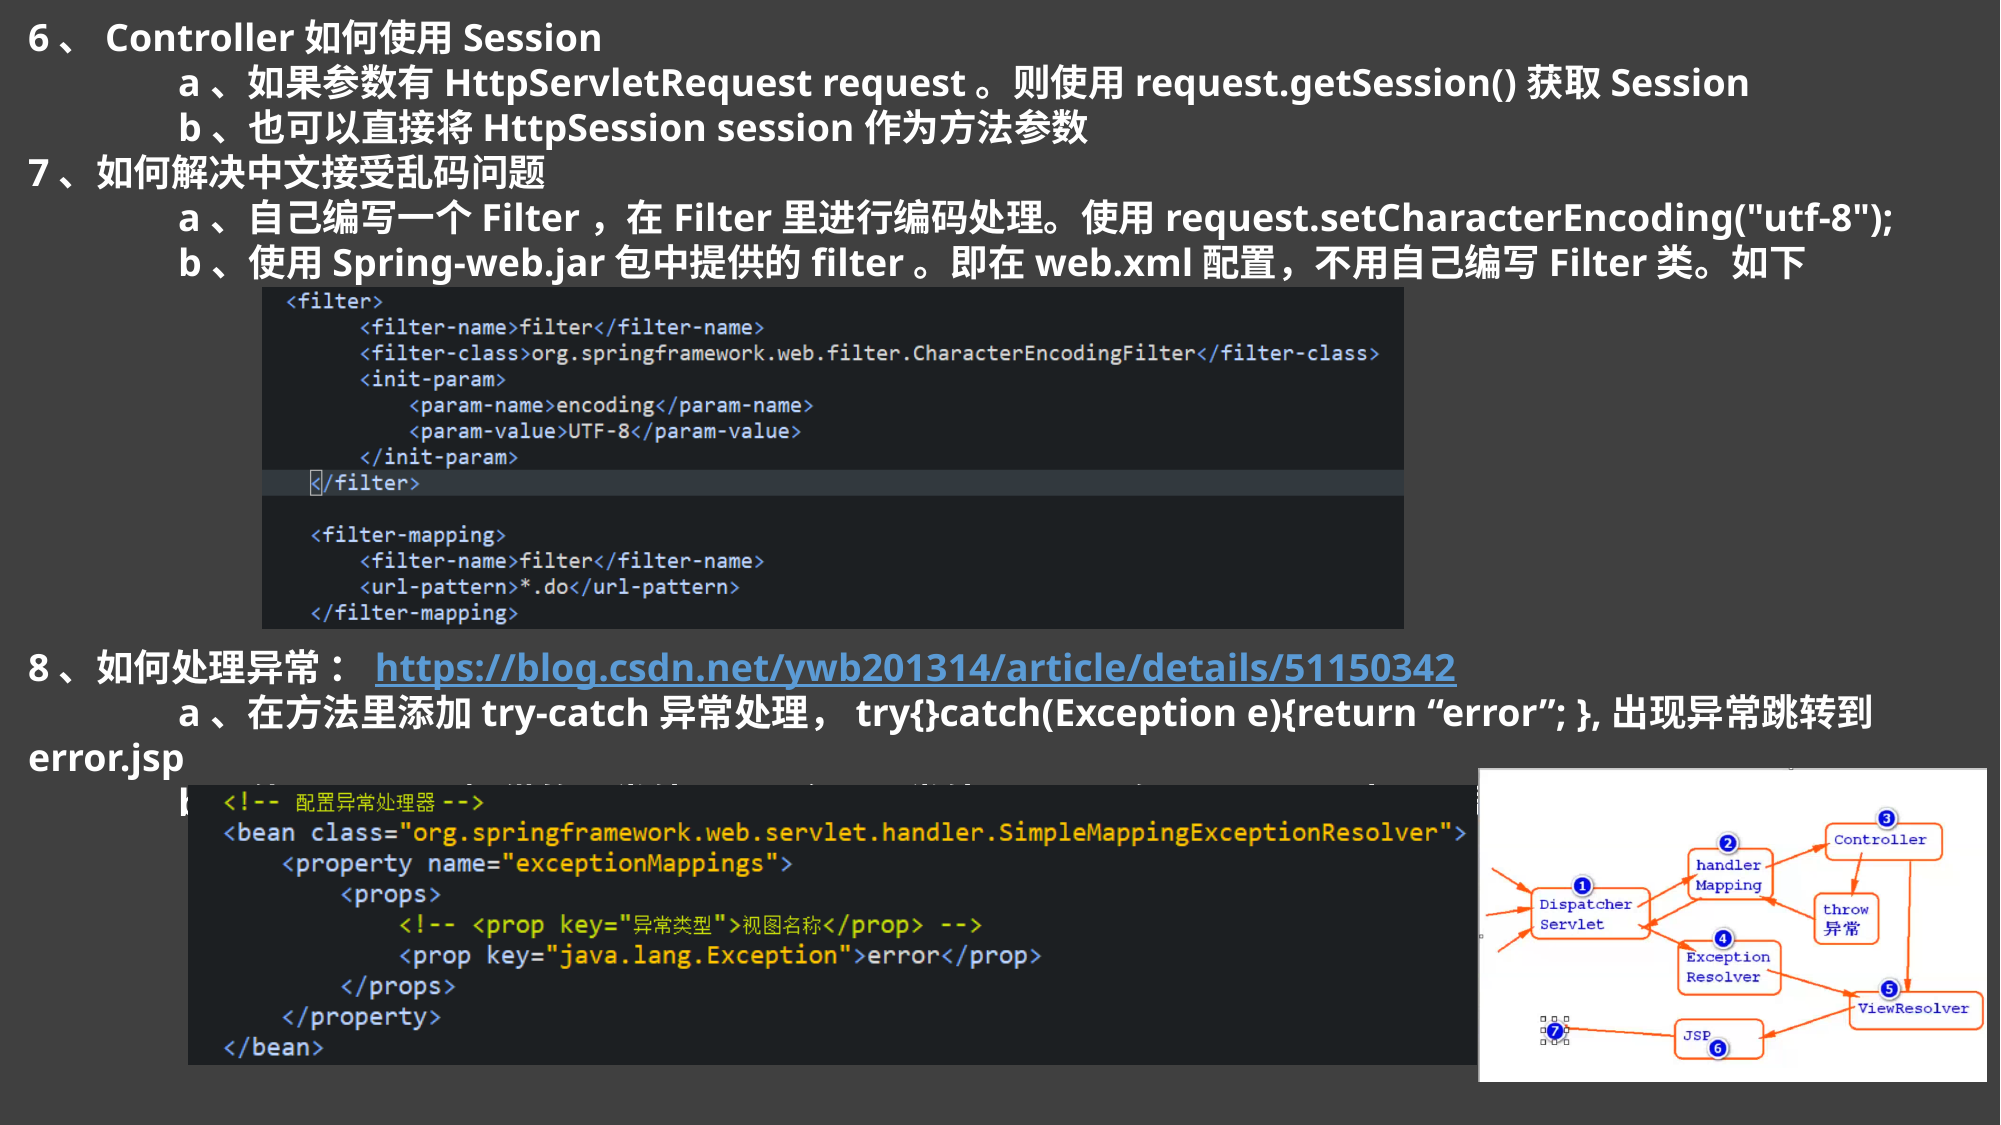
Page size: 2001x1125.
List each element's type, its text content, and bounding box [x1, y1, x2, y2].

text_box 6、Controller如何使用Session a、如果参数有HttpServletRequest request。则使用request.getSession()获取Session b、也可以直接将HttpSession session作为方法参数 7、如何解决中文接受乱码问题 a、自己编写一个Filter，在Filter里进行编码处理。使用request.setCharacterEncoding("utf-8"); b、使用Spring-web.jar包中提供的filter。即在web.xml配置，不用自己编写Filter类。如下 8、如何处理异常 ：https://blog.csdn.net/ywb201314/article/details/51150342 a、在方法里添加try-catch异常处理，try{}catch(Exception e){return “error”; },出现异常跳转到error.jsp b、使用Spring提供的异常处理器(全局异常处理器)。在bean.xml中配置异常处理器。 [13, 6, 1987, 967]
picture [1478, 768, 1987, 1082]
picture [188, 784, 1477, 1065]
picture [261, 287, 1404, 629]
